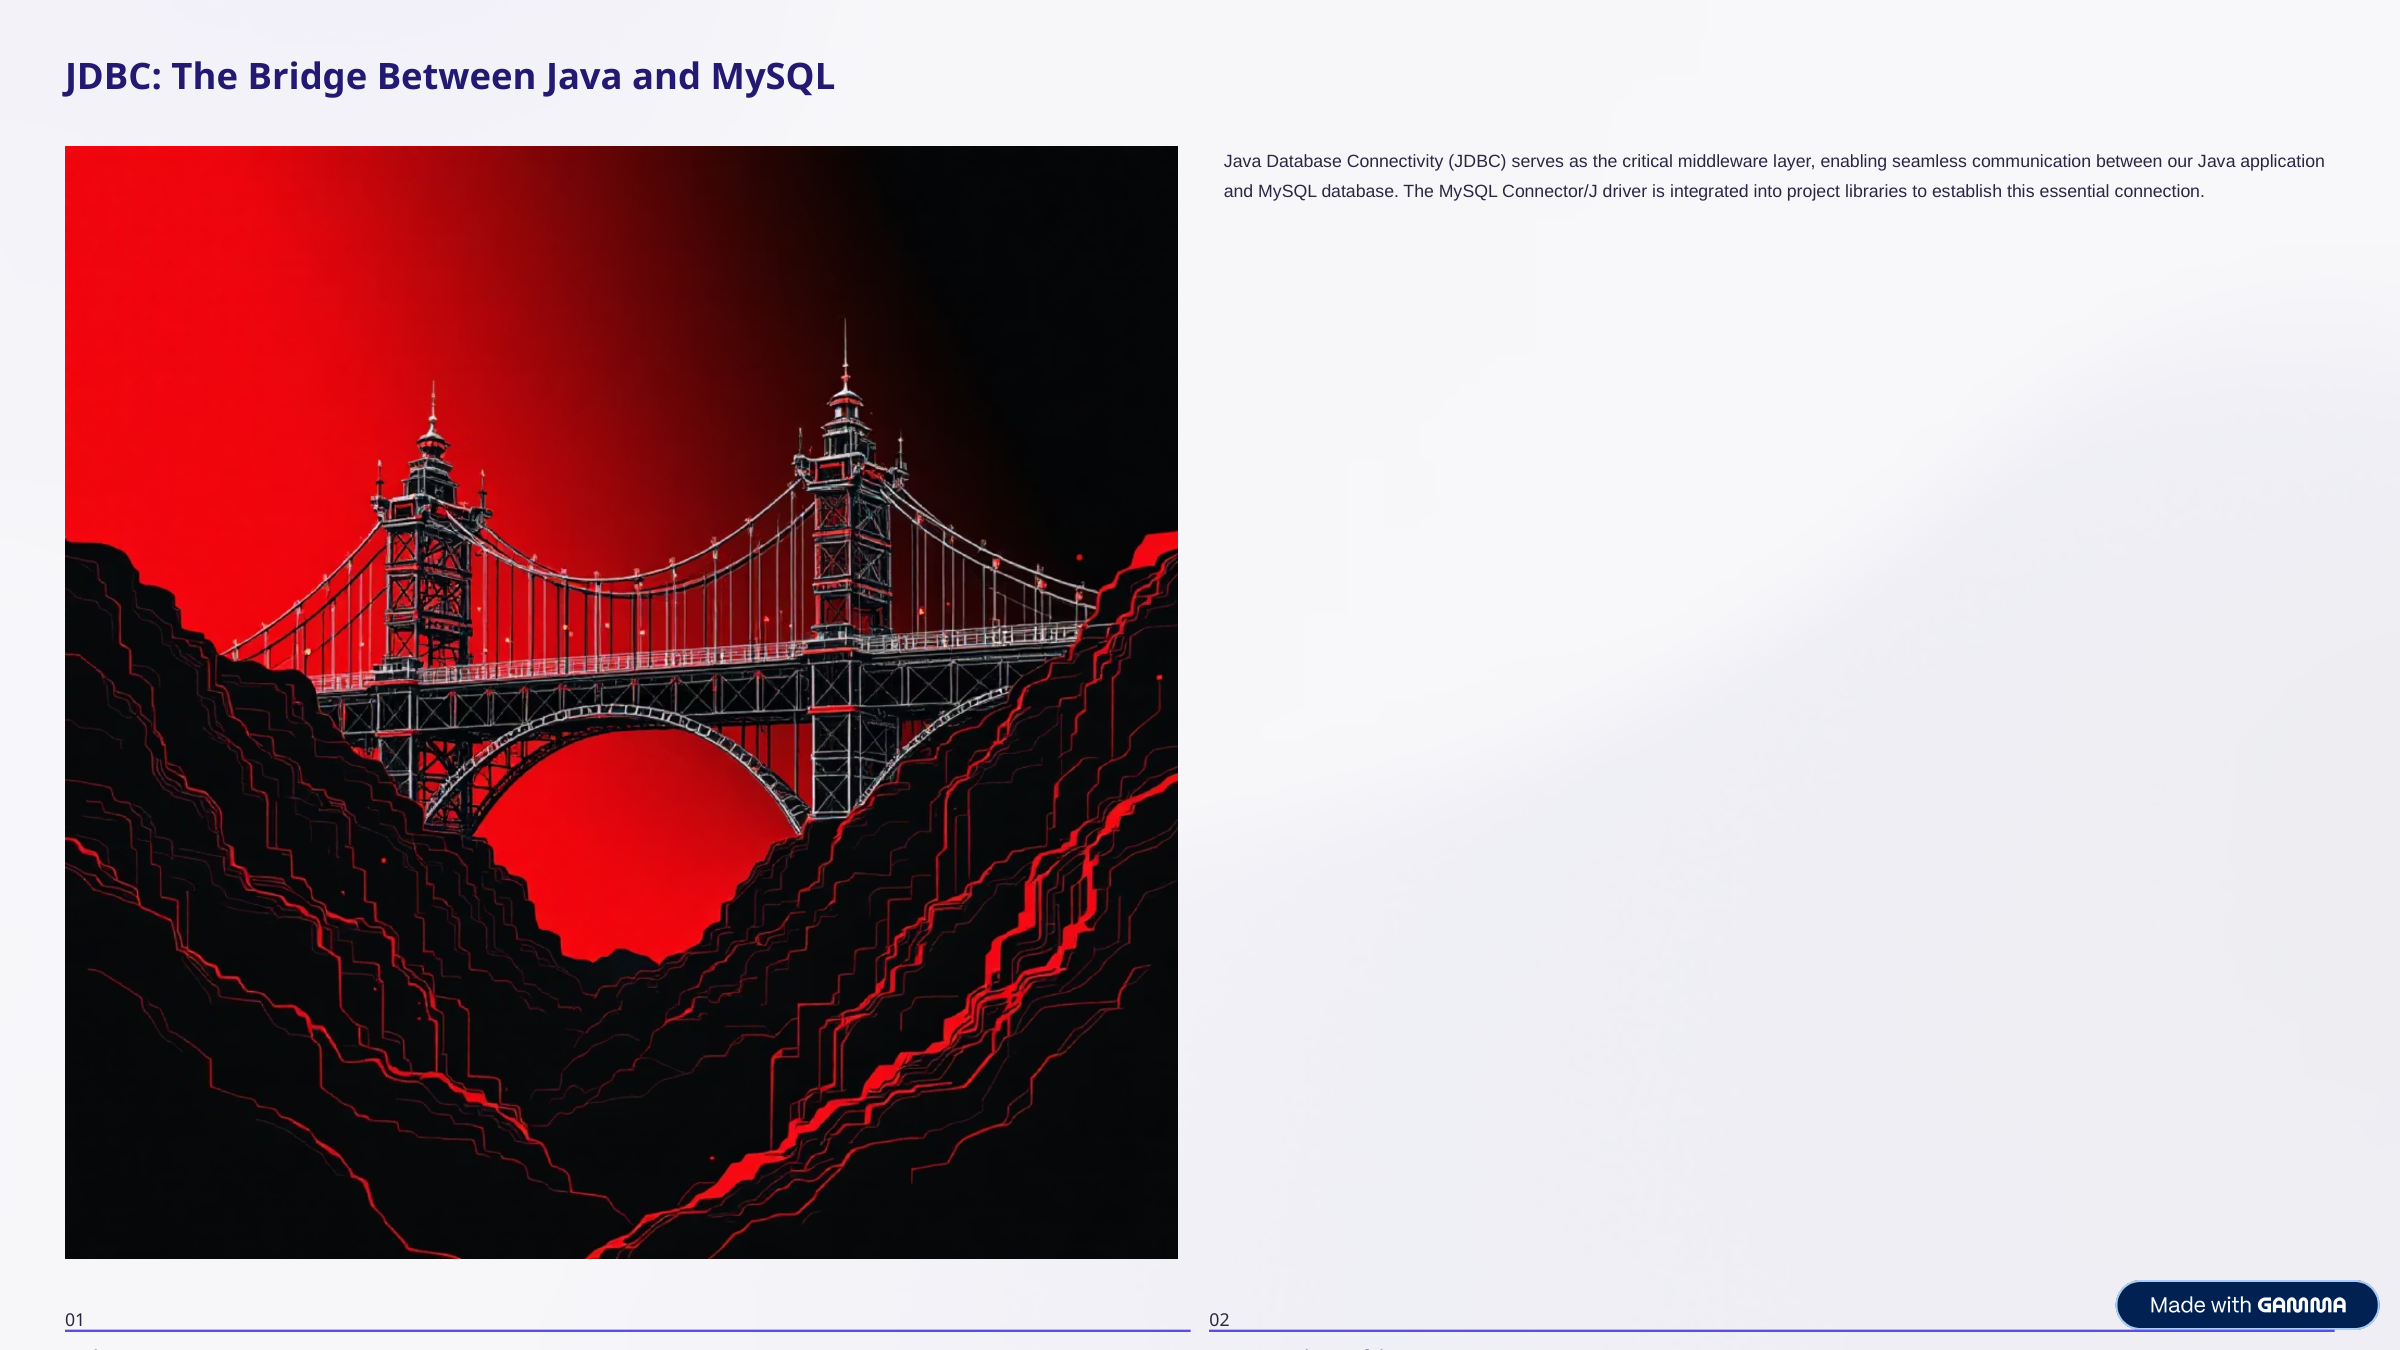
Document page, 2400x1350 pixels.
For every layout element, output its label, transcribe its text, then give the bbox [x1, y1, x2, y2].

text_box Java Database Connectivity (JDBC) serves as the critical middleware layer, enabling seamless communication between our Java application and MySQL database. The MySQL Connector/J driver is integrated into project libraries to establish this essential connection. [1223, 142, 2337, 232]
text_box DriverManager [65, 1343, 298, 1350]
text_box JDBC: The Bridge Between Java and MySQL [65, 51, 827, 98]
text_box 02 [1209, 1300, 1228, 1324]
text_box 01 [65, 1300, 84, 1324]
picture [2106, 1271, 2389, 1339]
text_box Connection Object [1209, 1343, 1442, 1350]
picture [65, 146, 1178, 1259]
